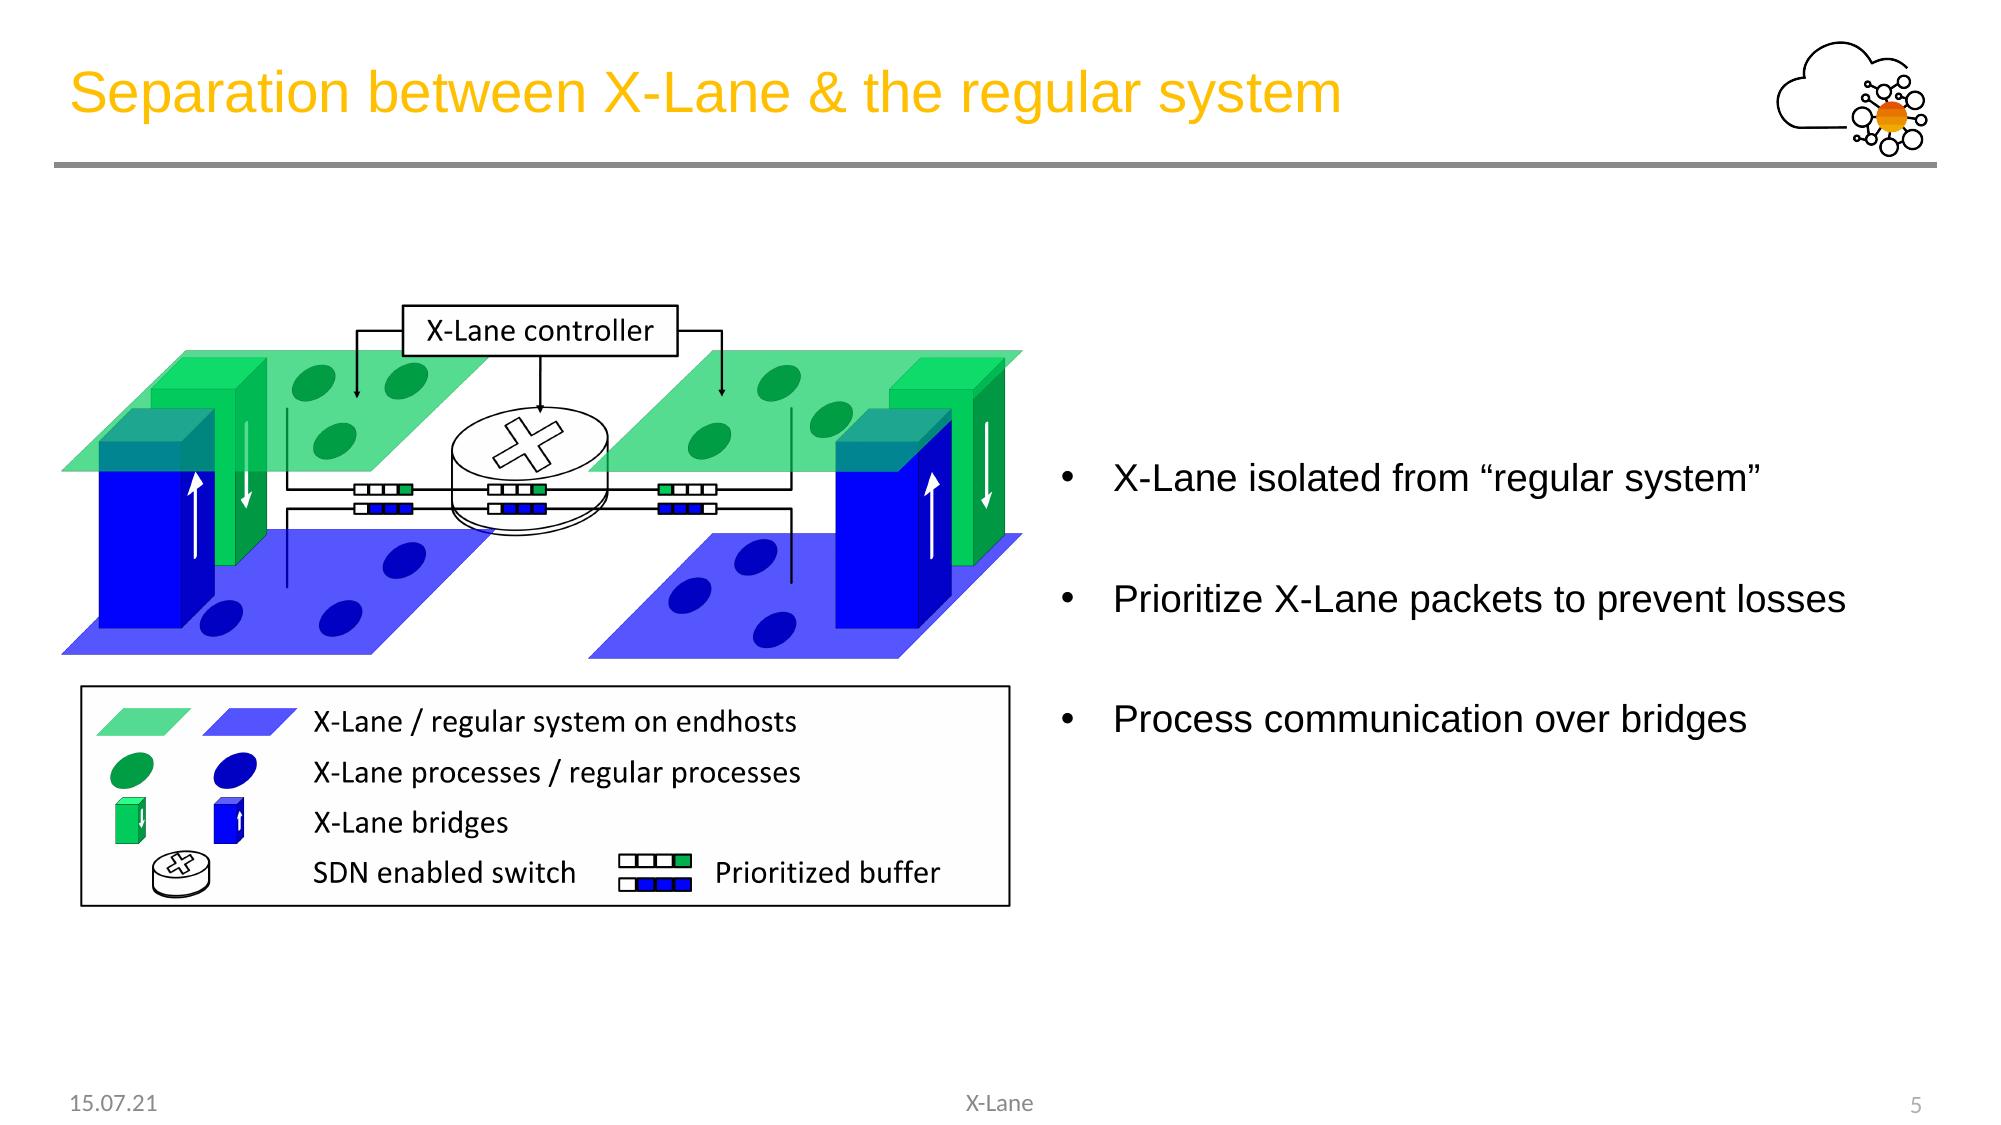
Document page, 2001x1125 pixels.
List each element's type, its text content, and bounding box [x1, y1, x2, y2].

footer X-Lane [662, 1079, 1338, 1125]
title Separation between X-Lane & the regular system [54, 40, 1524, 146]
picture [54, 297, 1046, 914]
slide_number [54, 1079, 505, 1125]
slide_number 5 [1487, 1079, 1938, 1125]
picture [1768, 12, 1936, 180]
list X-Lane isolated from “regular system” Prioritize X-Lane packets to prevent losses Process communication over bridges [1046, 375, 1938, 750]
